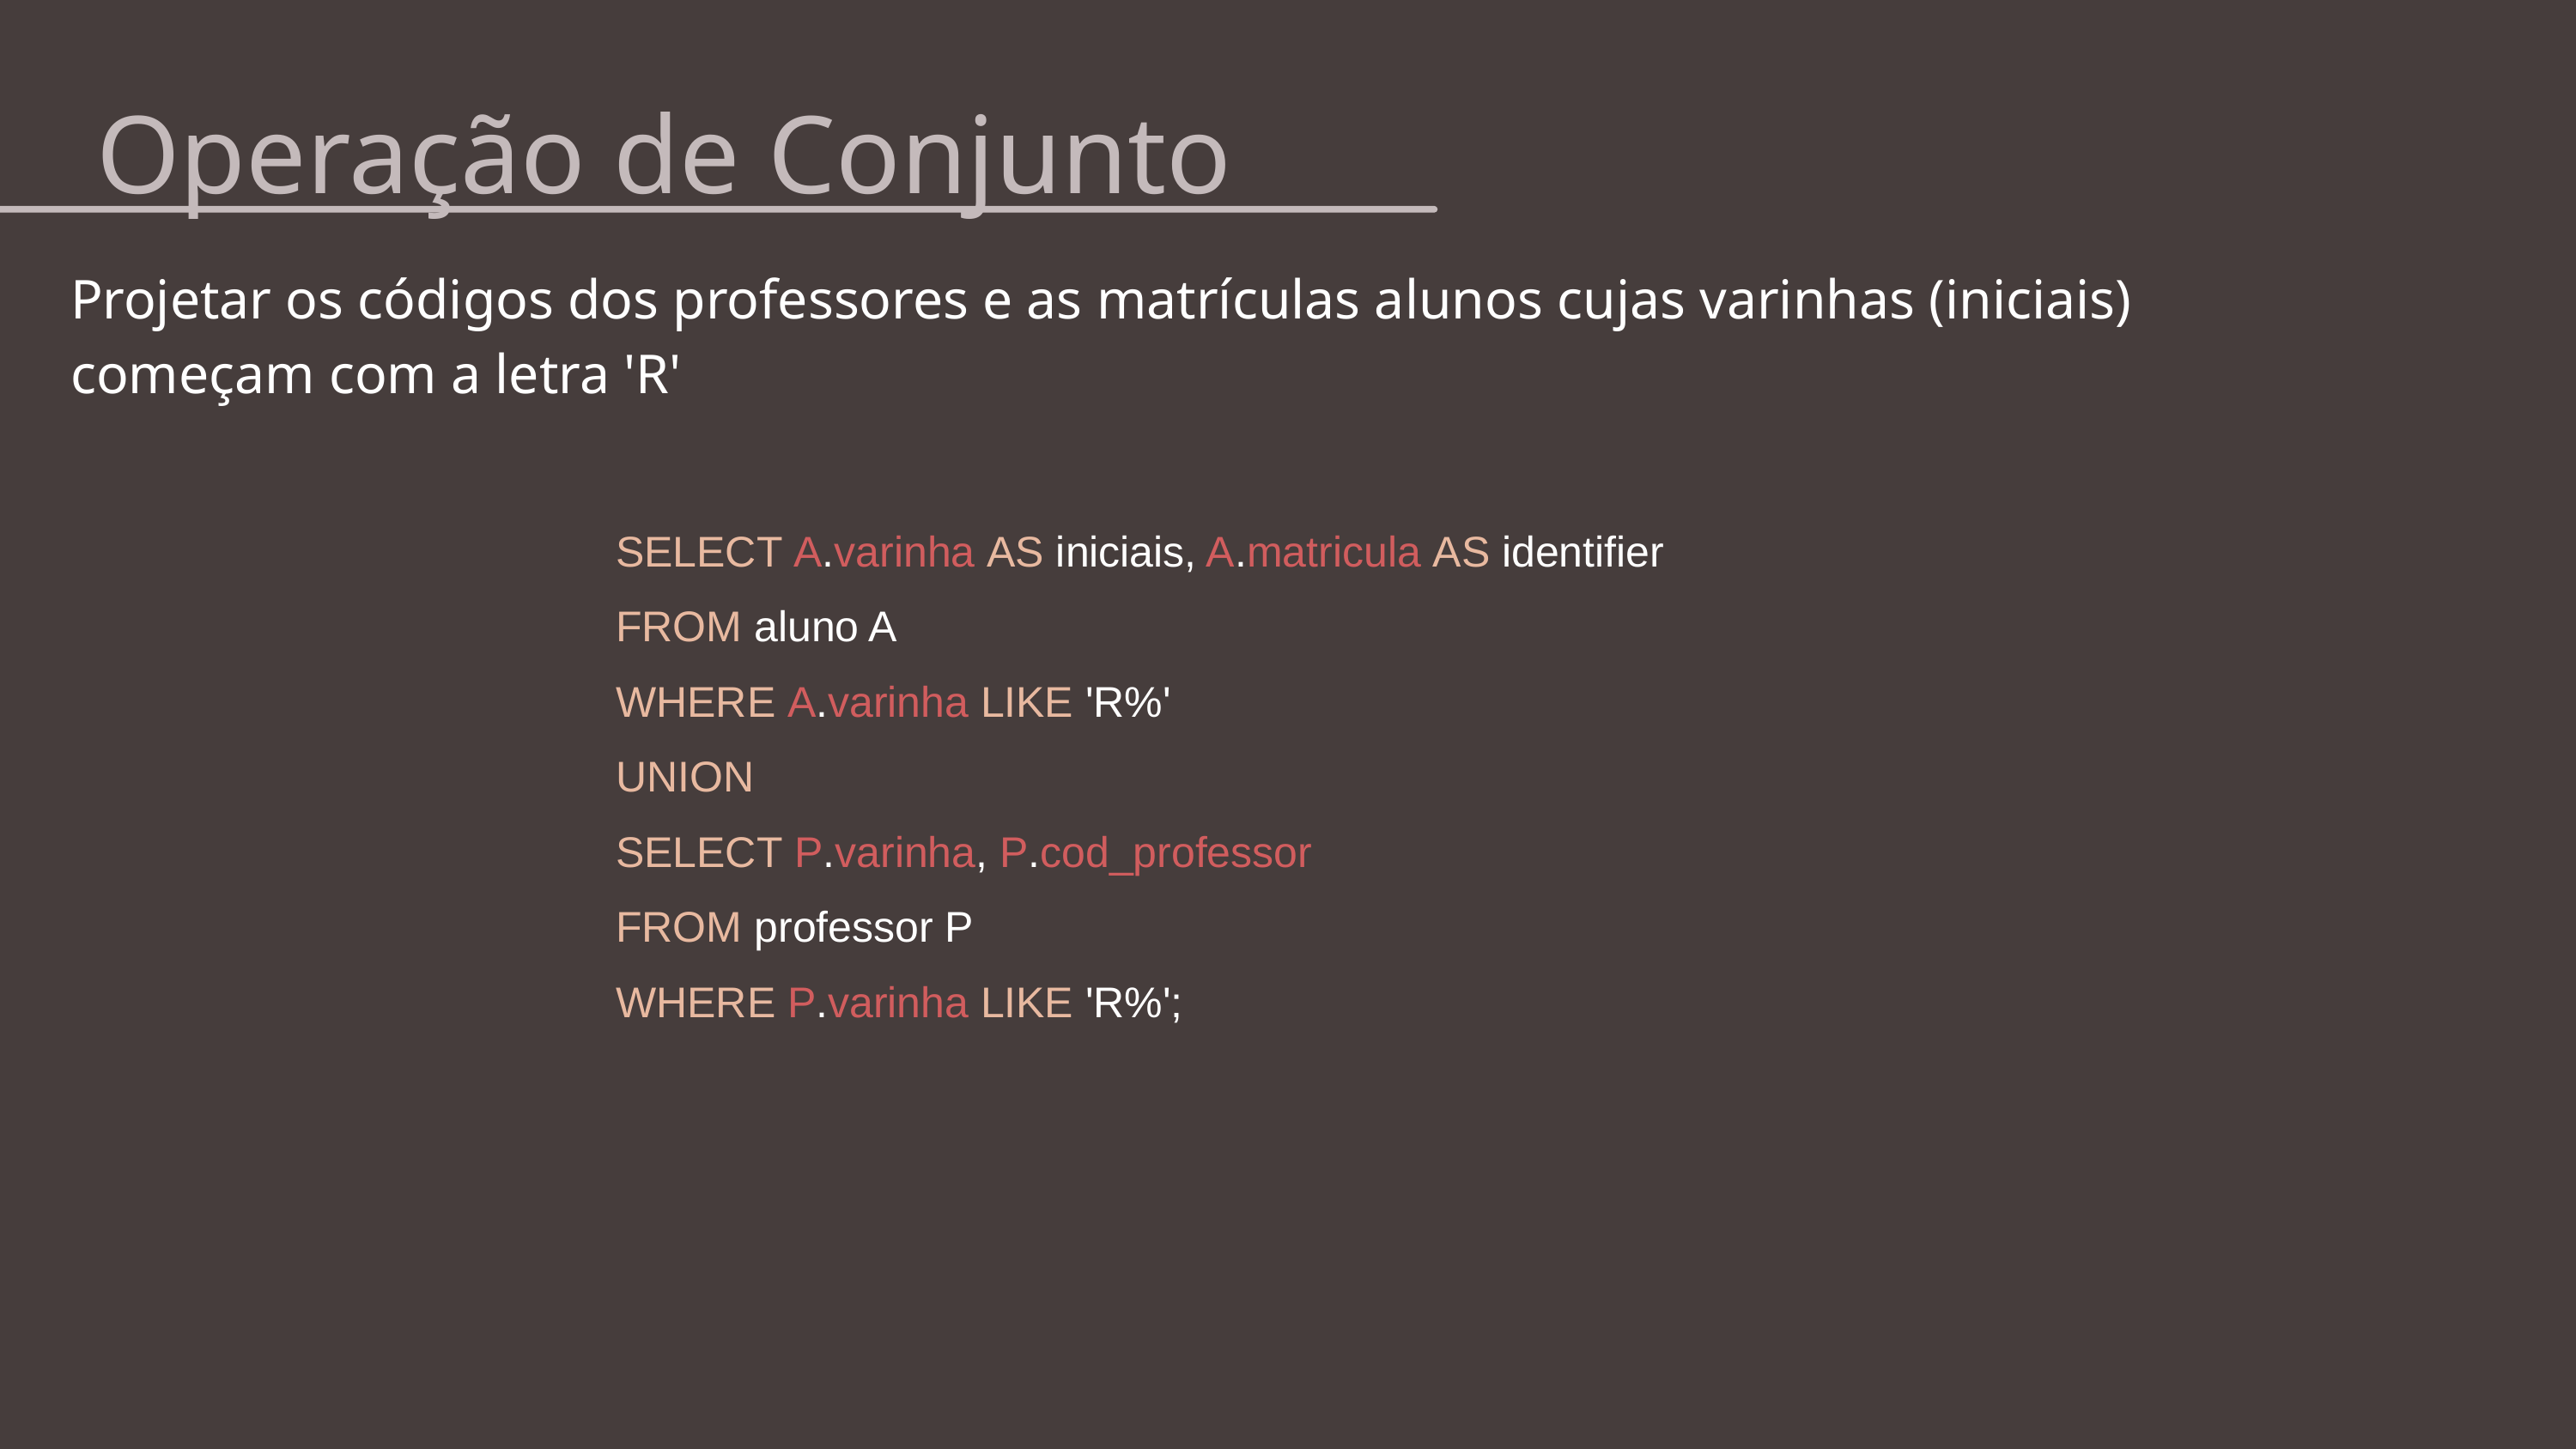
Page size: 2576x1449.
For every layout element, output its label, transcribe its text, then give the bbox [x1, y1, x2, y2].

text_box Operação de Conjunto [70, 209, 1259, 215]
text_box Operação de Conjunto [70, 64, 1259, 209]
text_box SELECT A.varinha AS iniciais, A.matricula AS identifier FROM aluno A WHERE A.varinha LIKE 'R%' UNION SELECT P.varinha, P.cod_professor FROM professor P WHERE P.varinha LIKE 'R%'; [616, 500, 1960, 1027]
text_box Projetar os códigos dos professores e as matrículas alunos cujas varinhas (iniciais) começam com a letra 'R' [70, 254, 2309, 405]
